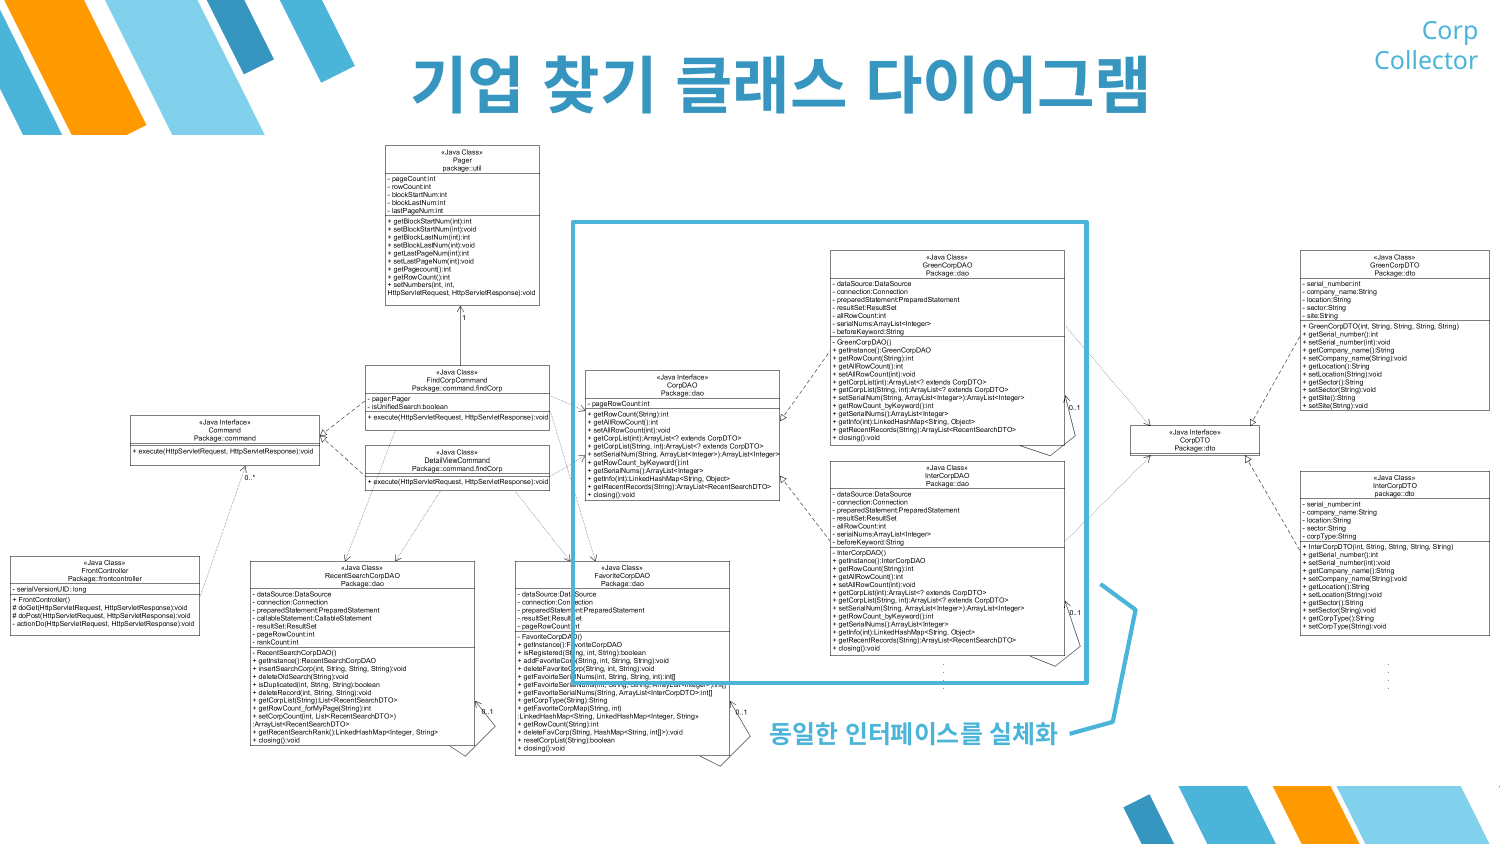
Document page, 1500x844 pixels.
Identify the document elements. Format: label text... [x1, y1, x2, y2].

title 기업 찾기 클래스 다이어그램 [395, 24, 1341, 134]
slide_number Corp Collector [1306, 0, 1494, 65]
picture [0, 135, 1500, 787]
